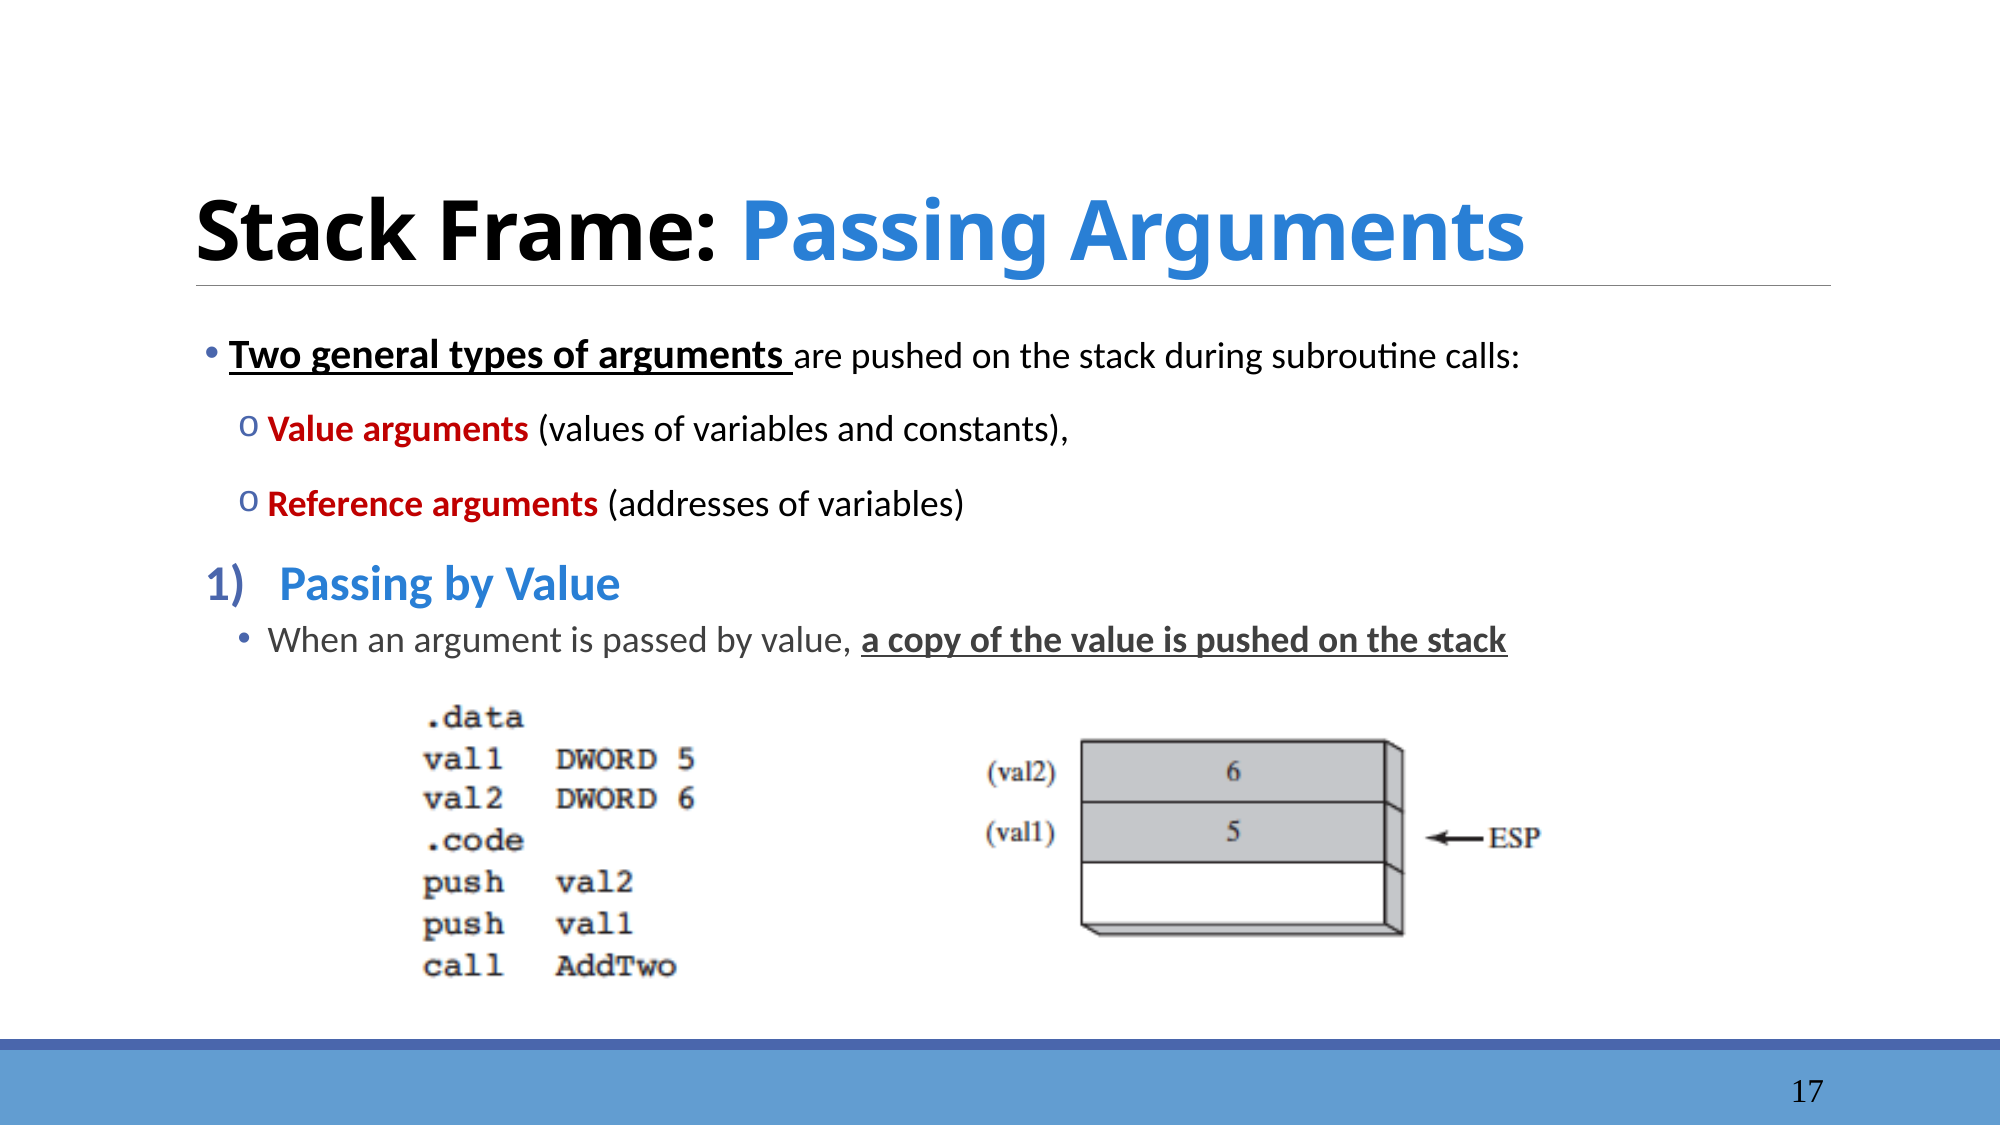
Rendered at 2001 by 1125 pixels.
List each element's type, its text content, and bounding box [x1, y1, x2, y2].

picture [951, 718, 1563, 961]
picture [382, 686, 828, 997]
slide_number 18 [1624, 1059, 1840, 1120]
title Stack Frame: Passing Arguments [180, 47, 1830, 285]
list Two general types of arguments are pushed on the stack during subroutine calls: Value arguments (values of variables and constants), Reference arguments (addresses of variables) Passing by Value When an argument is passed by value, a copy of the value is pushed on the stack [204, 299, 1855, 960]
